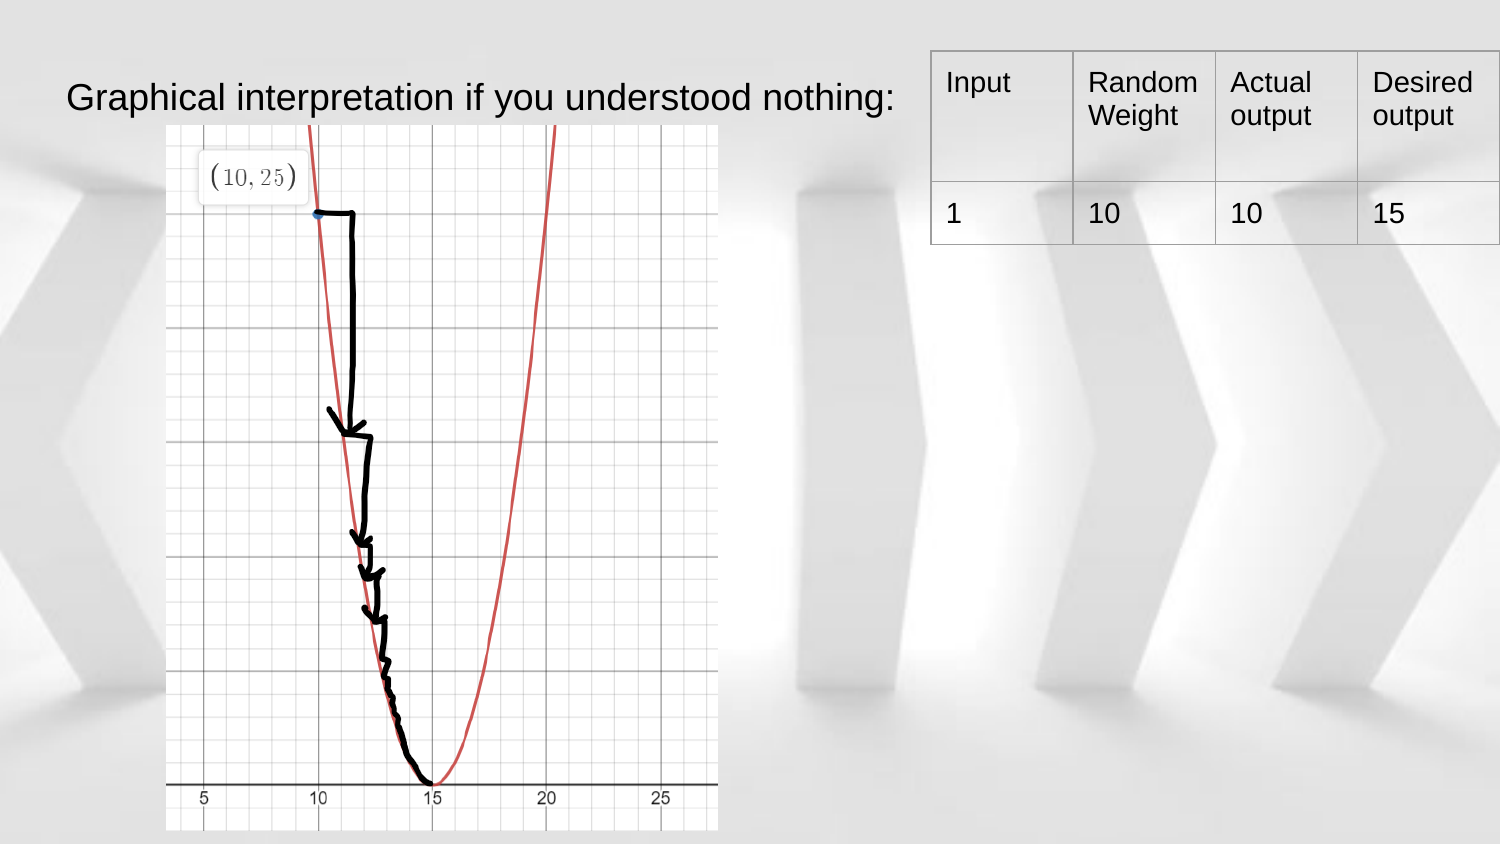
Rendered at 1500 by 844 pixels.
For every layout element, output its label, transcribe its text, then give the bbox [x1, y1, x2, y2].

table_header Actual output [1216, 52, 1357, 181]
list Graphical interpretation if you understood nothing: [51, 51, 931, 832]
table_header Input [932, 52, 1072, 181]
table_cell 15 [1358, 182, 1499, 244]
table_cell 10 [1216, 182, 1357, 244]
table_cell 10 [1074, 182, 1215, 244]
table_header Random Weight [1074, 52, 1215, 181]
table_cell 1 [932, 182, 1072, 244]
table_header Desired output [1358, 52, 1499, 181]
picture [0, 0, 1500, 844]
